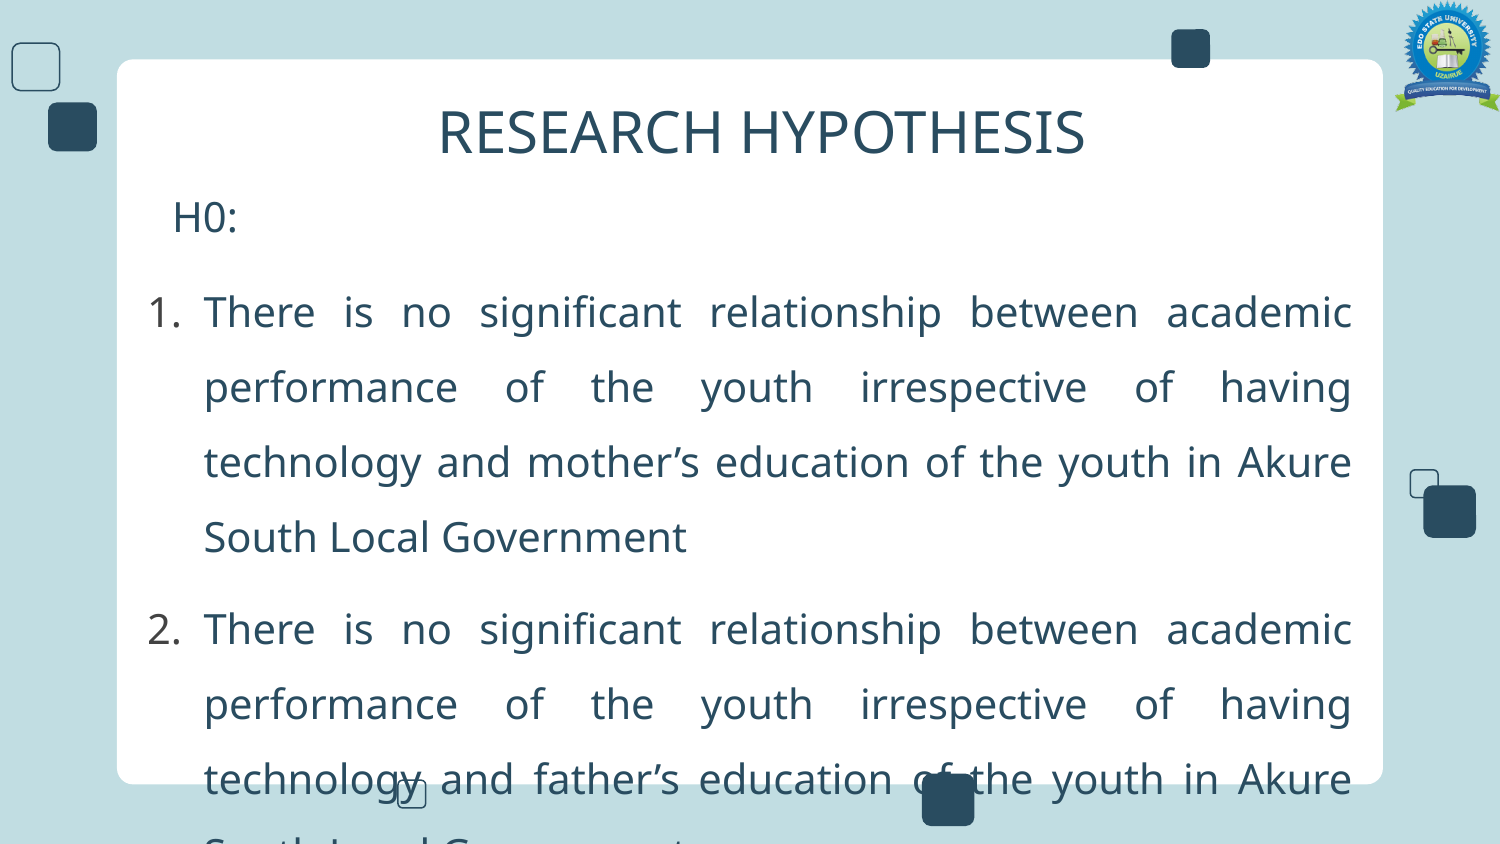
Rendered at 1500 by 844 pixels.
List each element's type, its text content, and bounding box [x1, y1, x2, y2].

picture [1387, 0, 1500, 112]
list RESEARCH HYPOTHESIS H0: There is no significant relationship between academic performance of the youth irrespective of having technology and mother’s education of the youth in Akure South Local Government There is no significant relationship between academic performance of the youth irrespective of having technology and father’s education of the youth in Akure South Local Government [132, 45, 1368, 770]
